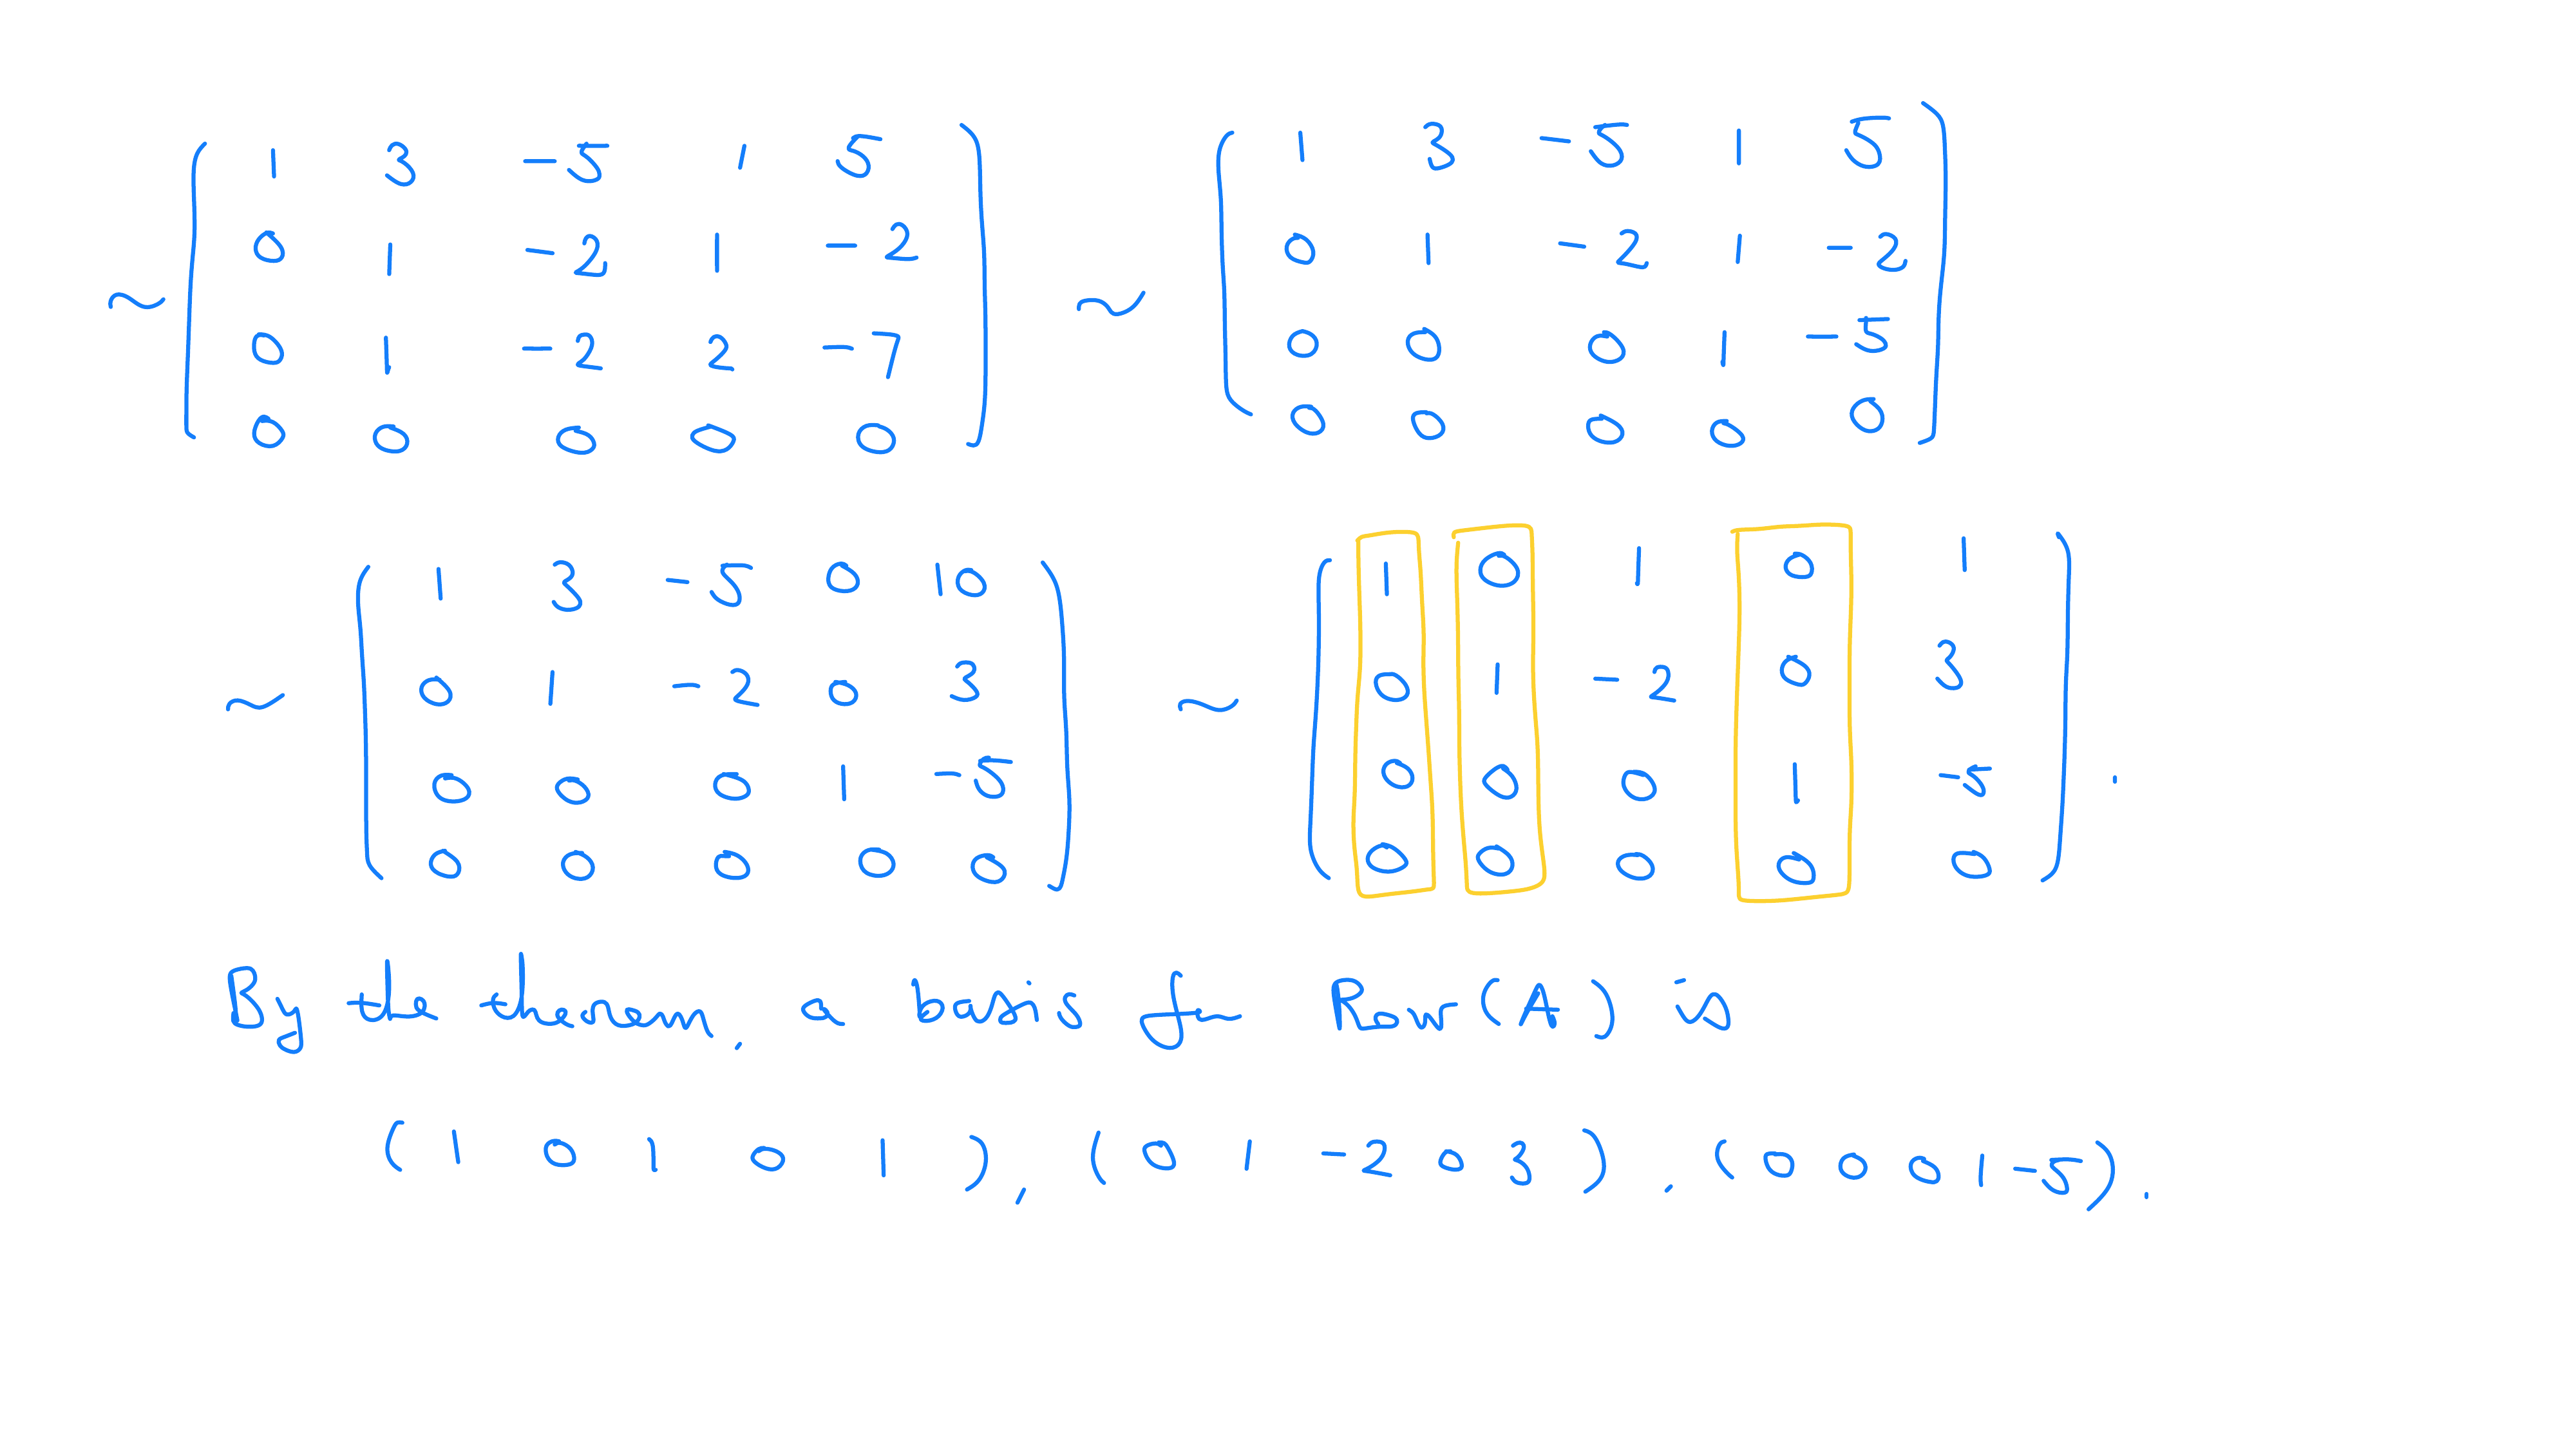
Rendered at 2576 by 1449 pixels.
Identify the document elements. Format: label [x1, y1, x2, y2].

text_box [227, 566, 470, 878]
text_box [109, 102, 2147, 1209]
